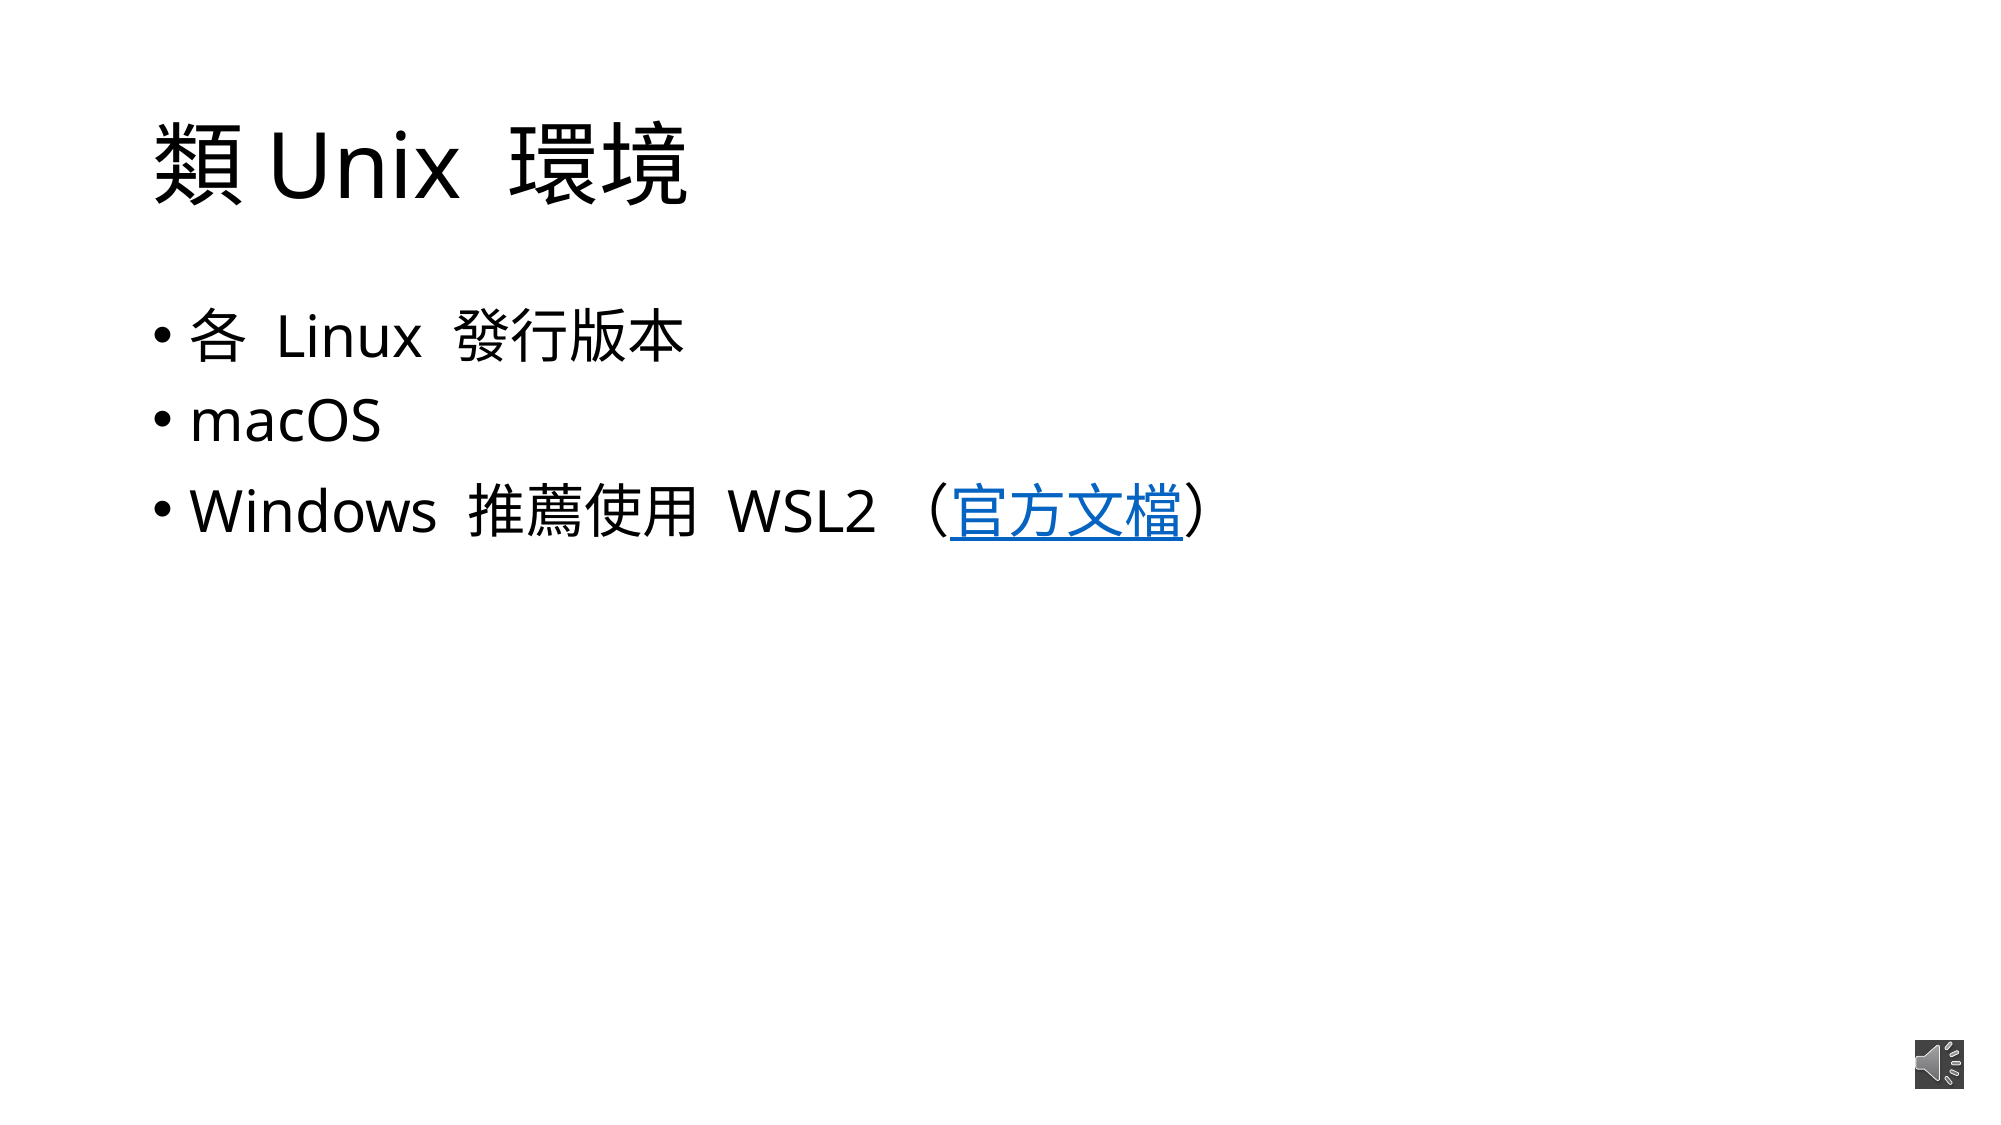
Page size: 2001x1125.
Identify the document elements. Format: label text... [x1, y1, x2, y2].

title 類Unix 環境 [137, 59, 1863, 278]
list 各 Linux 發行版本 macOS Windows 推薦使用 WSL2（官方文檔） [137, 299, 1863, 1014]
picture [1914, 1039, 1965, 1090]
